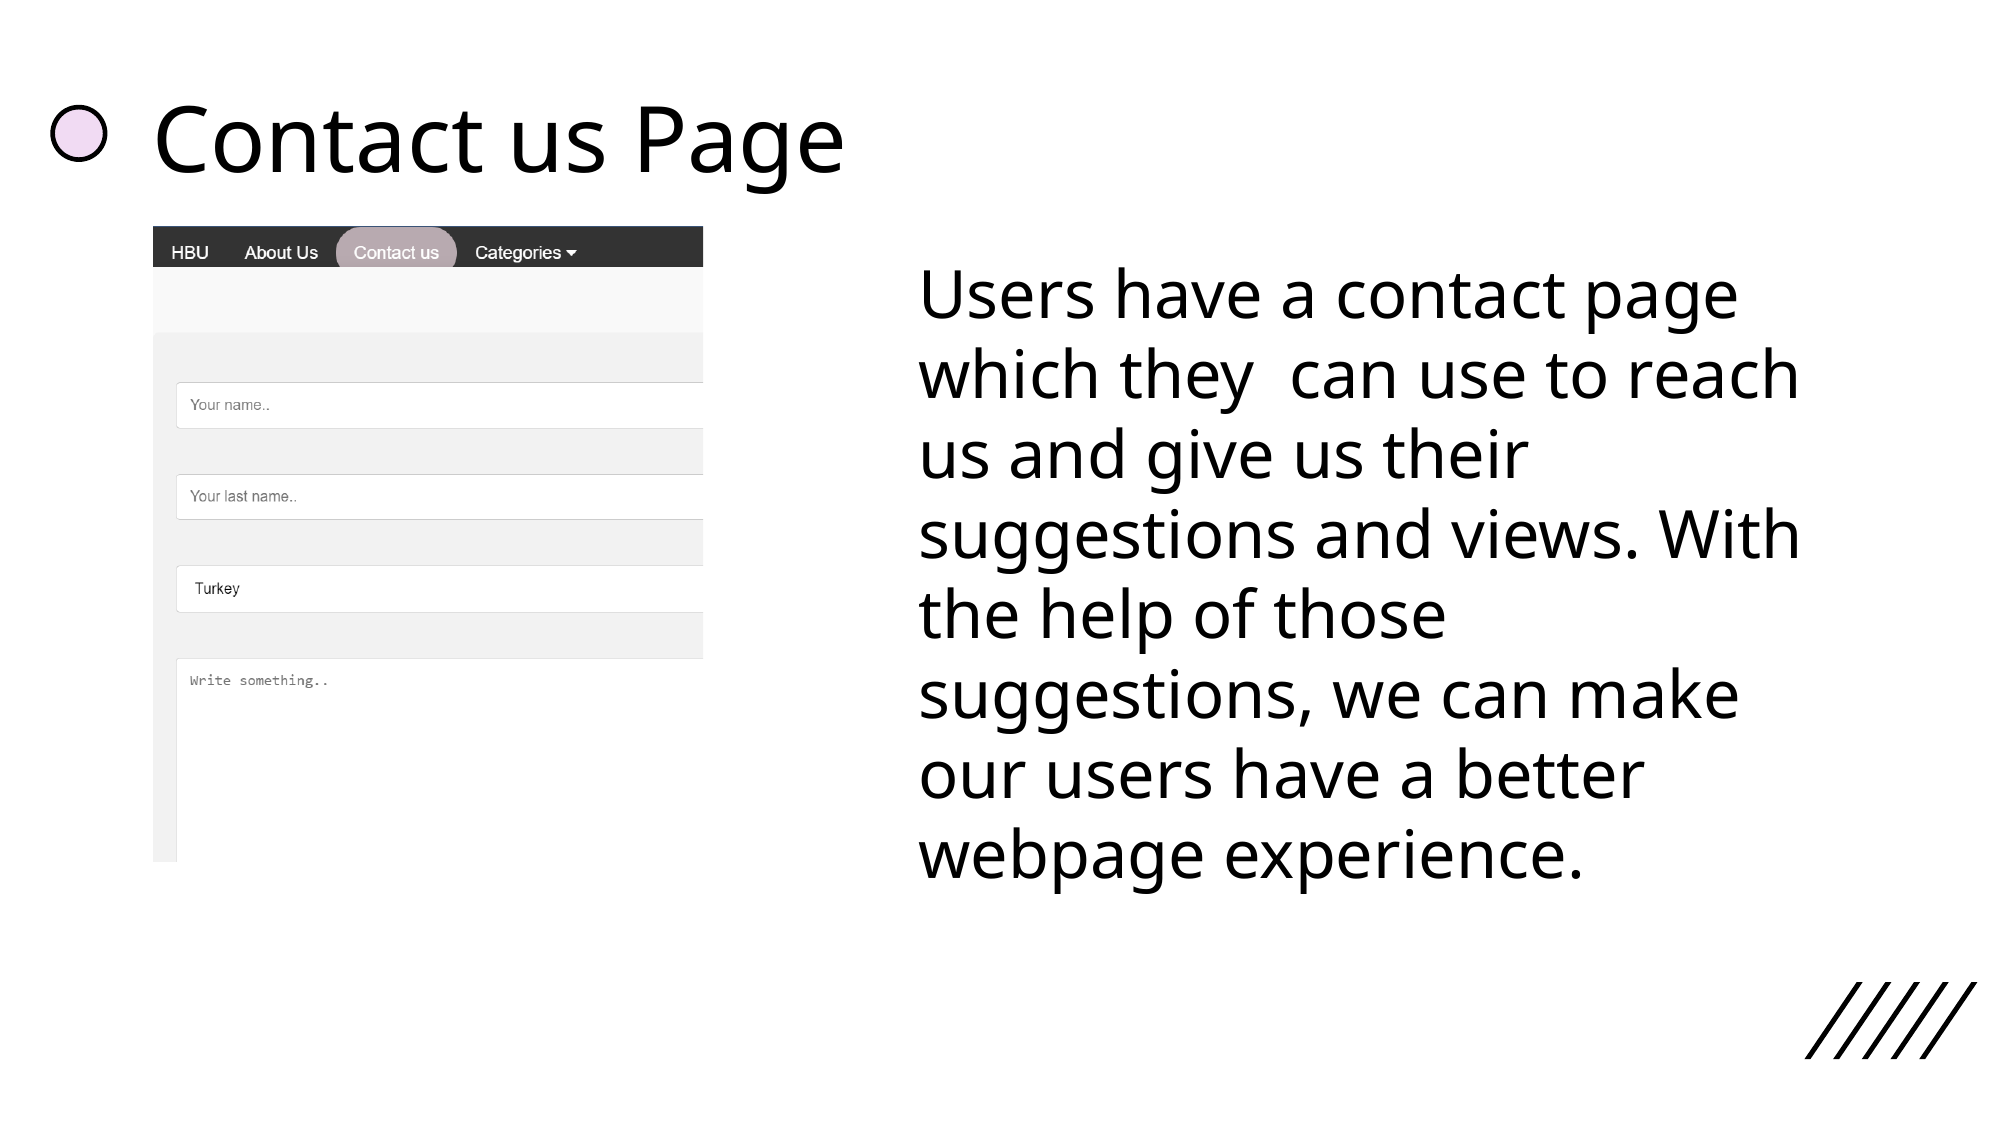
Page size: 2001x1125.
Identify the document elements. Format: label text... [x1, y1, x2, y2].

title Contact us Page [137, 59, 1792, 227]
text_box Users have a contact page which they can use to reach us and give us their suggestions and views. With the help of those suggestions, we can make our users have a better webpage experience. [903, 244, 1844, 900]
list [137, 226, 704, 862]
